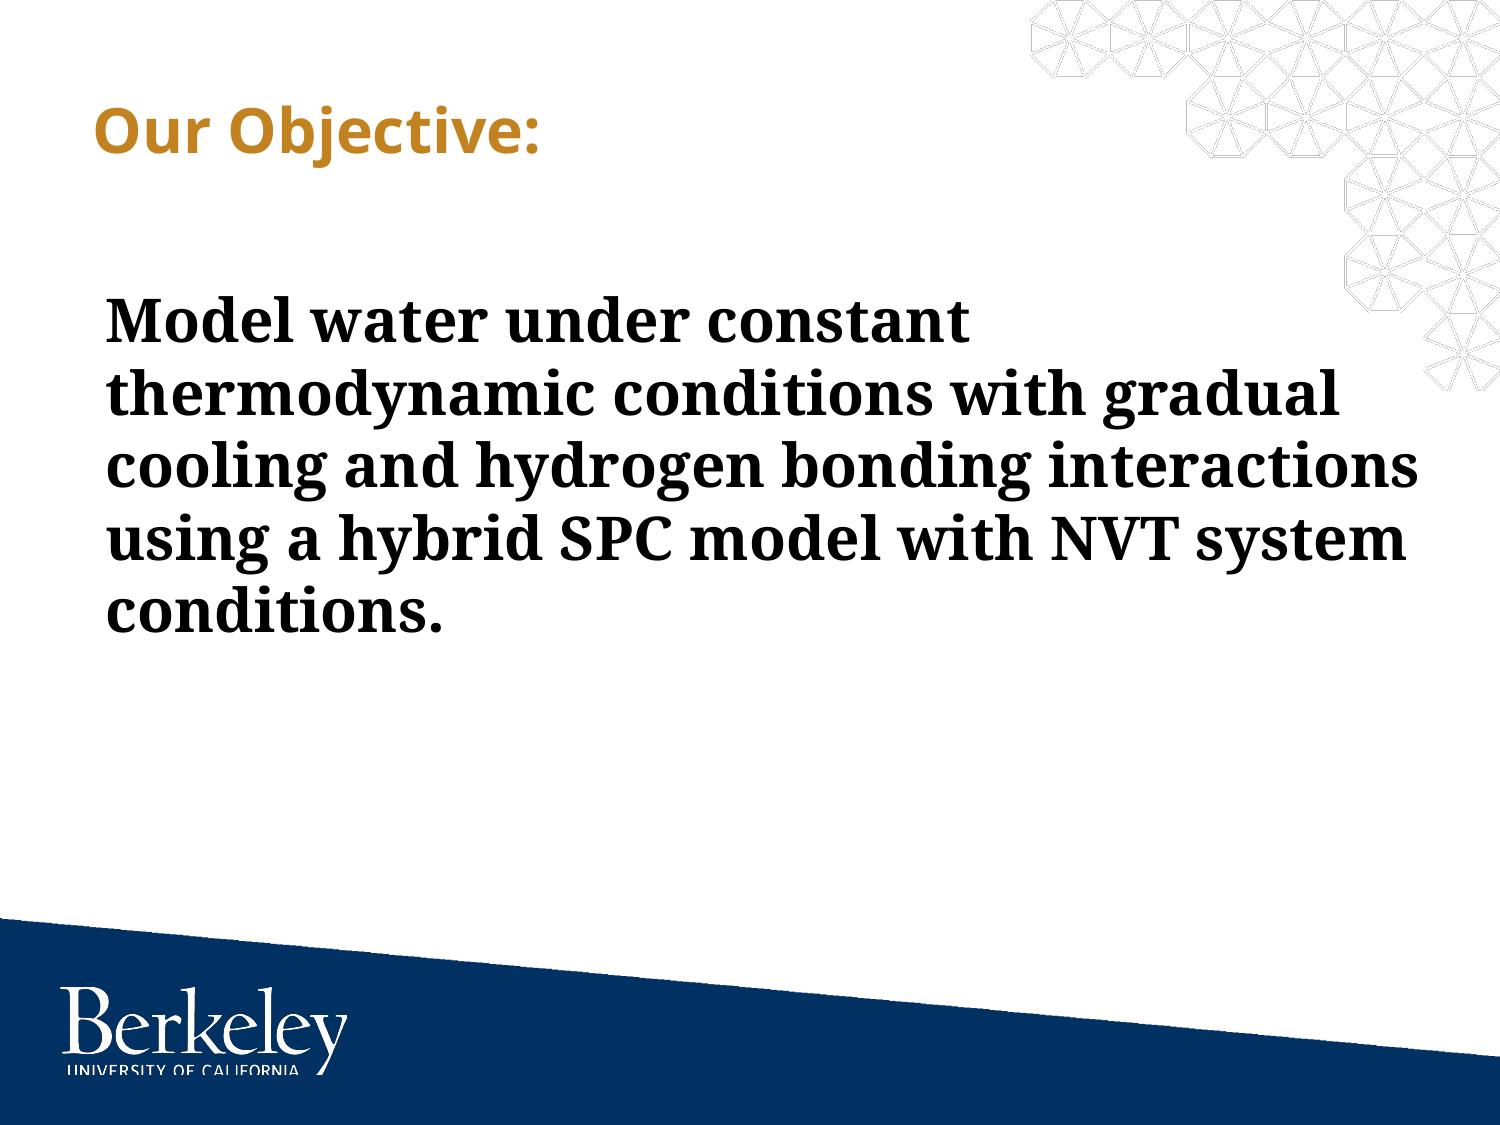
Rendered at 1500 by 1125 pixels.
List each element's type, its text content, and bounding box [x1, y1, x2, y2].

title Model water under constant thermodynamic conditions with gradual cooling and hydrogen bonding interactions using a hybrid SPC model with NVT system conditions. [90, 210, 1472, 653]
picture [1029, 0, 1500, 391]
text_box Our Objective: [77, 76, 848, 200]
picture [0, 918, 1500, 1125]
